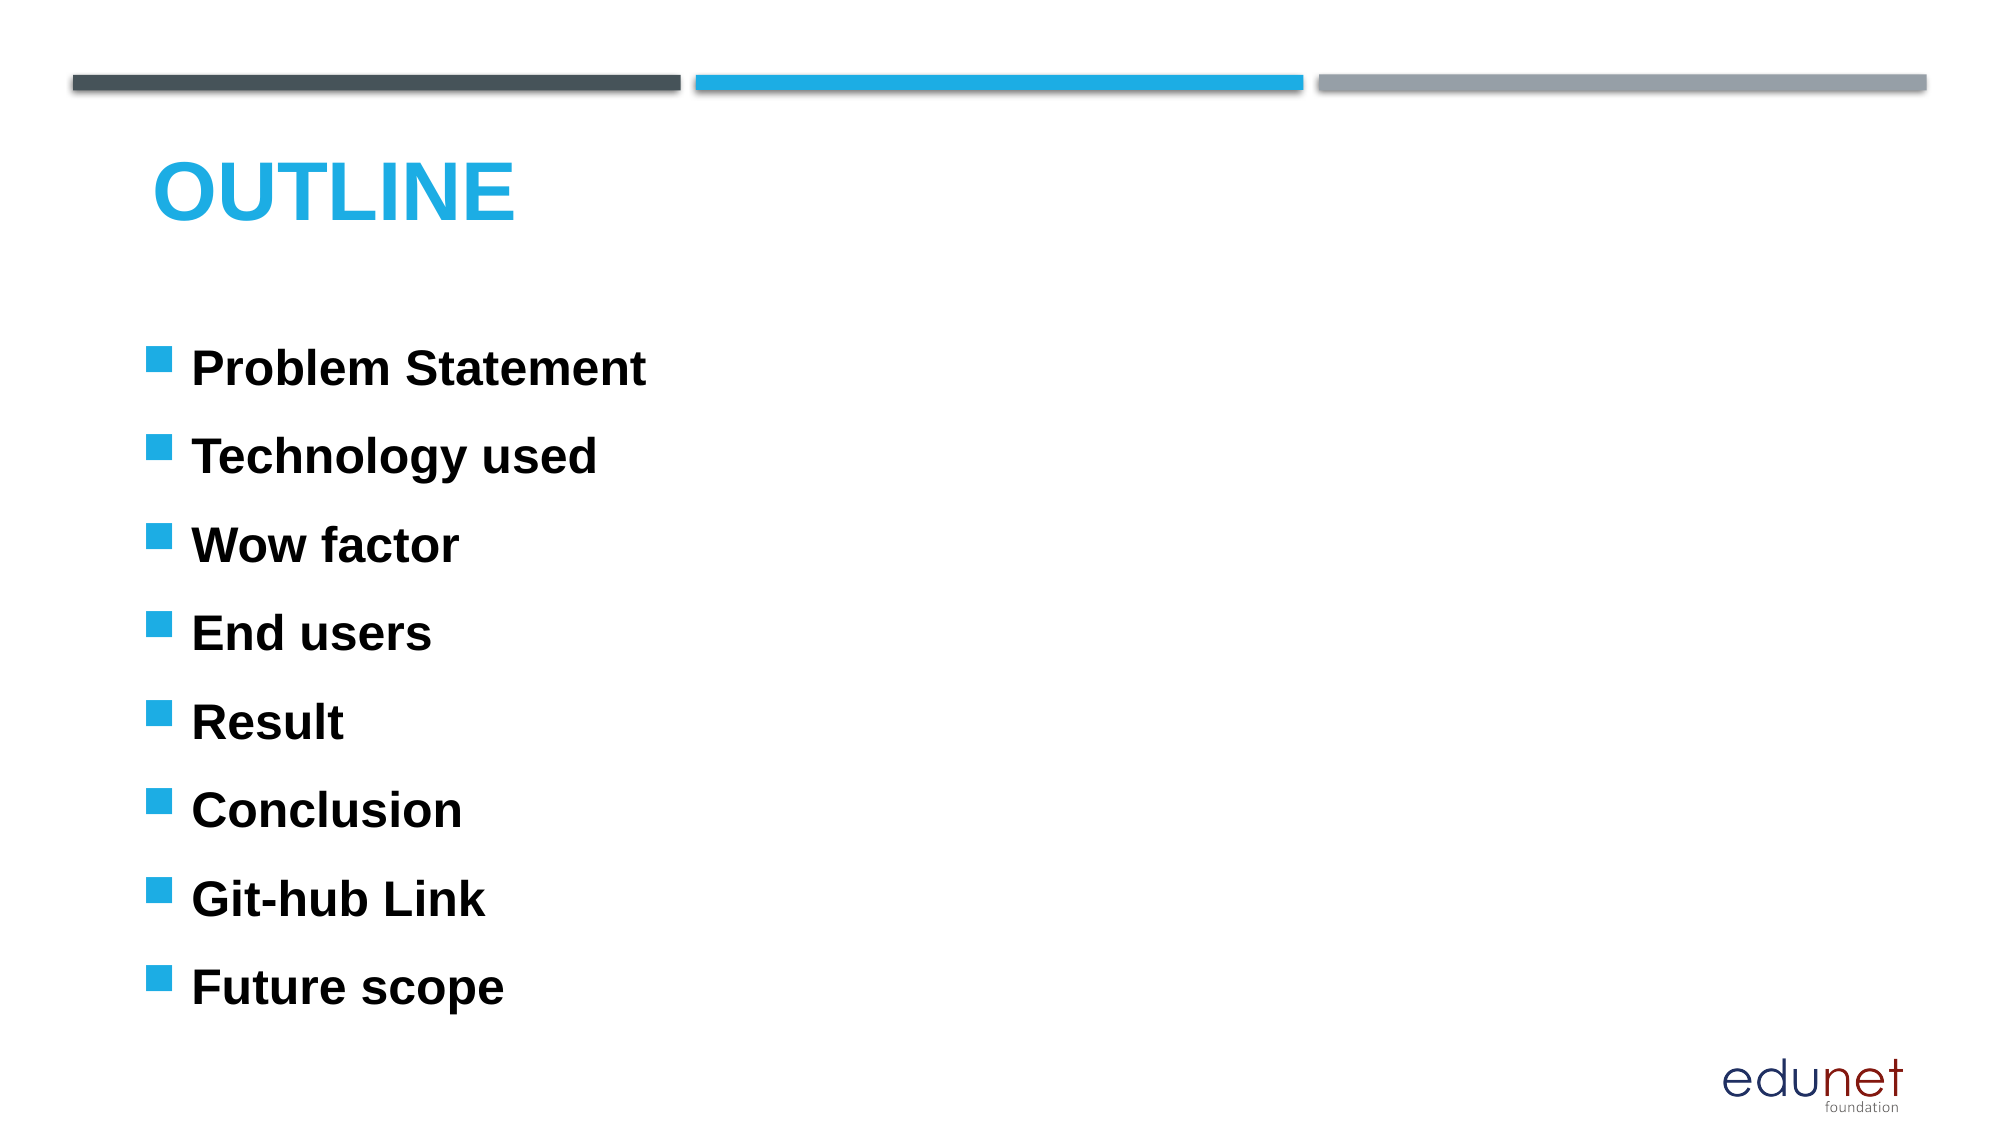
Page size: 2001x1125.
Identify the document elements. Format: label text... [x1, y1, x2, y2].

list Problem Statement Technology used Wow factor End users Result Conclusion Git-hub Link Future scope [126, 244, 1934, 1104]
picture [1719, 1104, 1905, 1116]
title OUTLINE [137, 27, 1863, 244]
